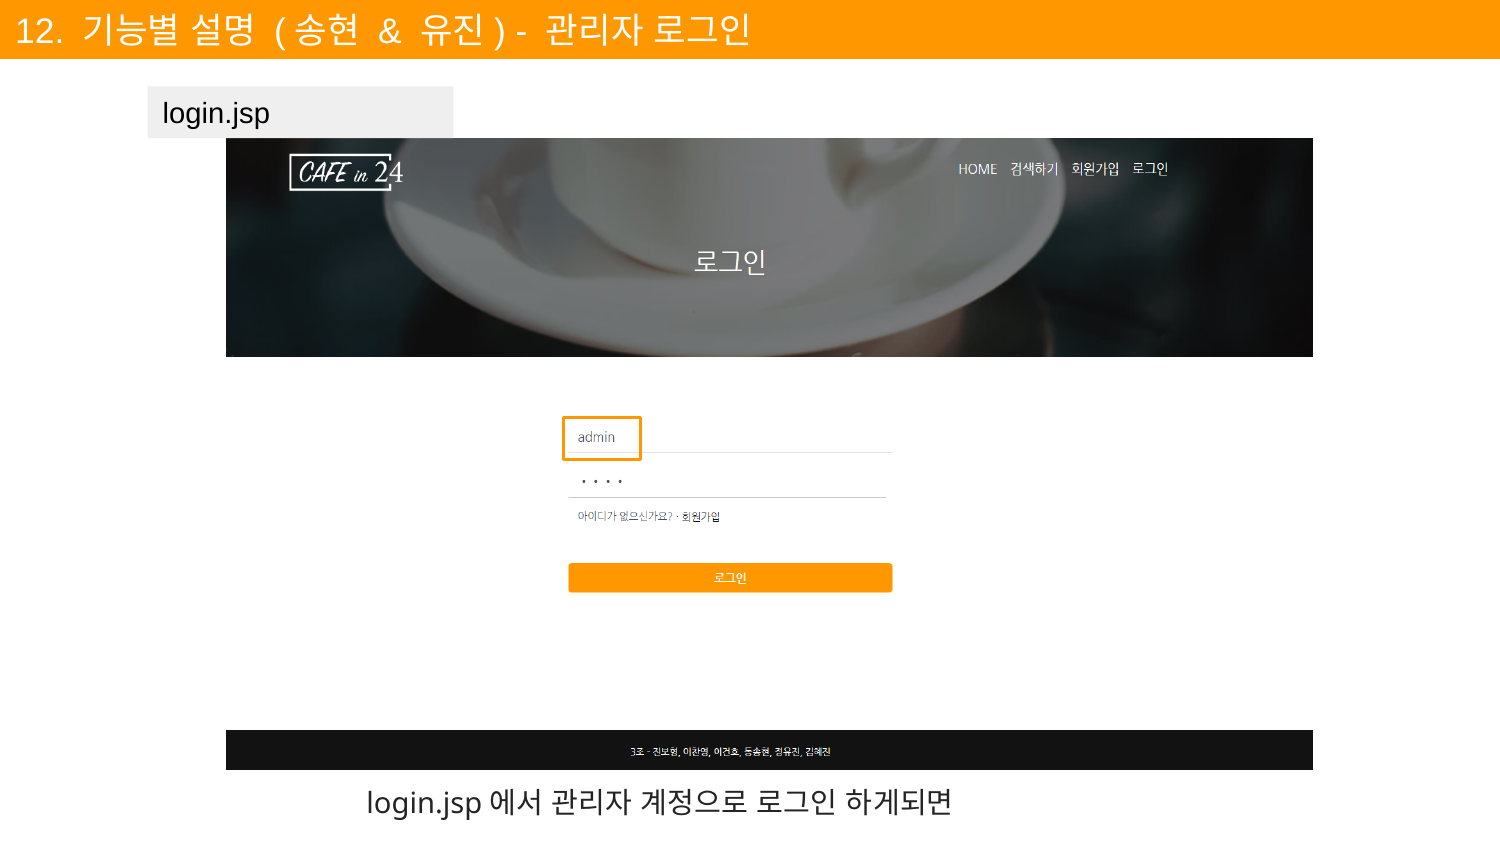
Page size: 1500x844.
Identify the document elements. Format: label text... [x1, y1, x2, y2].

picture [226, 137, 1313, 770]
text_box 12. 기능별 설명 (송현 & 유진) - 관리자 로그인 [0, 0, 1500, 59]
text_box login.jsp [147, 86, 454, 139]
text_box login.jsp에서 관리자 계정으로 로그인 하게되면 [351, 777, 1188, 835]
